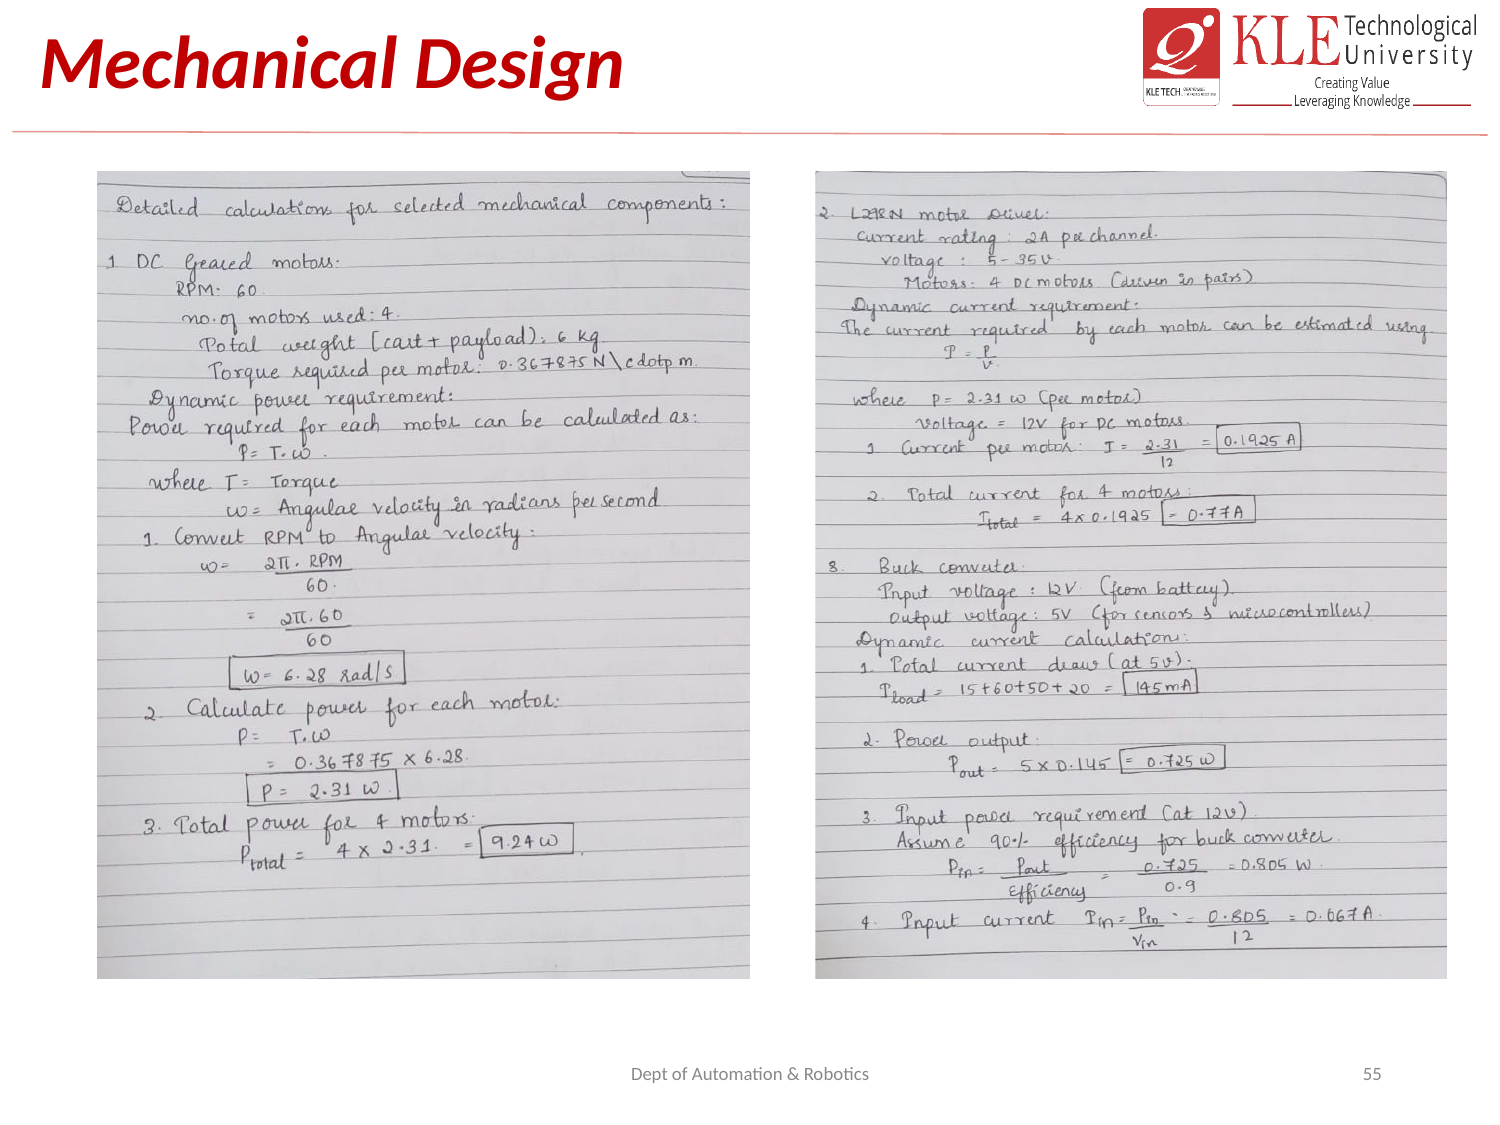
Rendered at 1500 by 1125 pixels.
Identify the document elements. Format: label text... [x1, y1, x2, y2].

footer Dept of Automation & Robotics [496, 1042, 1004, 1103]
picture [96, 171, 751, 979]
picture [1143, 2, 1478, 109]
picture [815, 171, 1447, 979]
title Mechanical Design [24, 20, 1319, 108]
slide_number 55 [1059, 1042, 1397, 1103]
